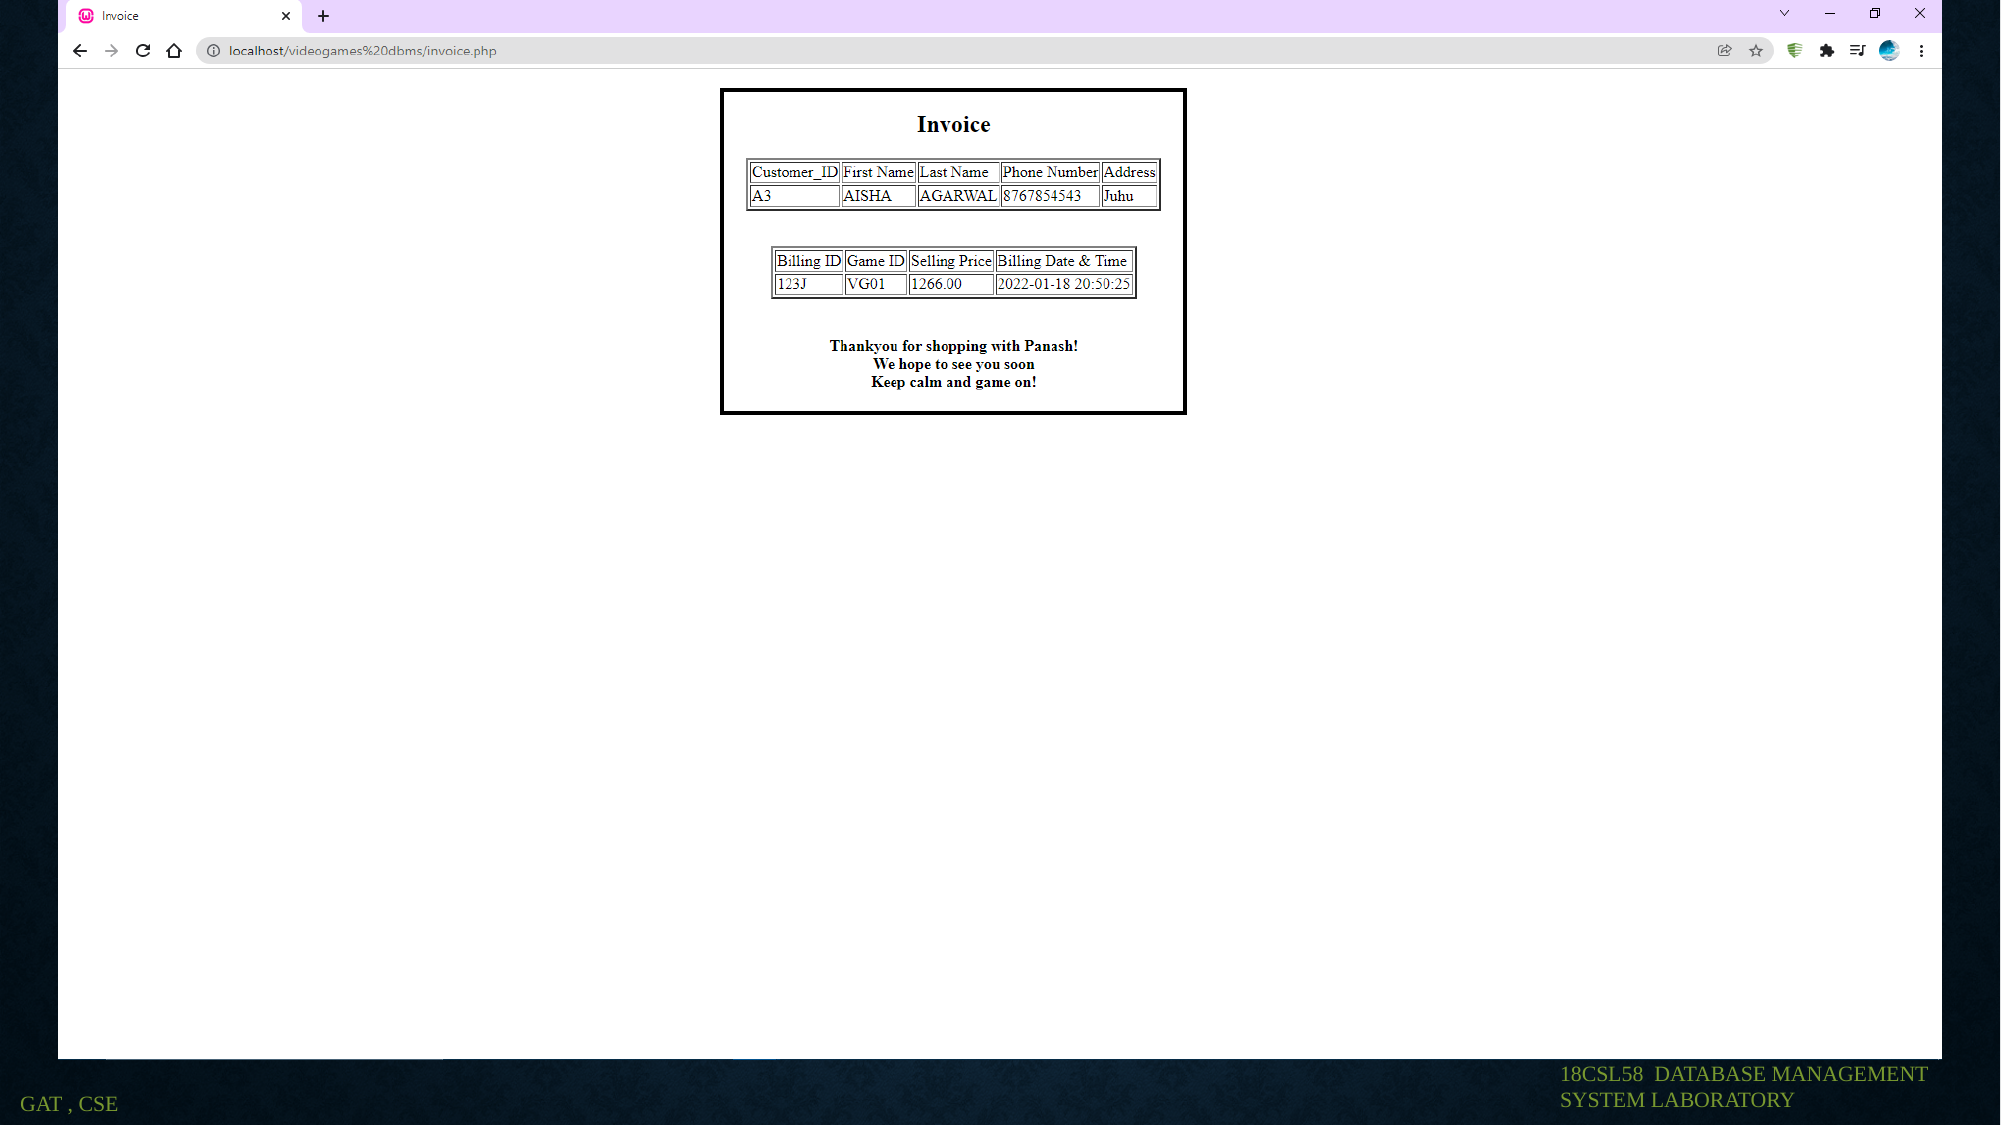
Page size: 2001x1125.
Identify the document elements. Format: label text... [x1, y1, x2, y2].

text_box 18CSL58 DATABASE MANAGEMENT SYSTEM LABORATORY [1545, 1052, 1977, 1120]
picture [57, 0, 1942, 1060]
text_box GAT , CSE [0, 1082, 216, 1124]
